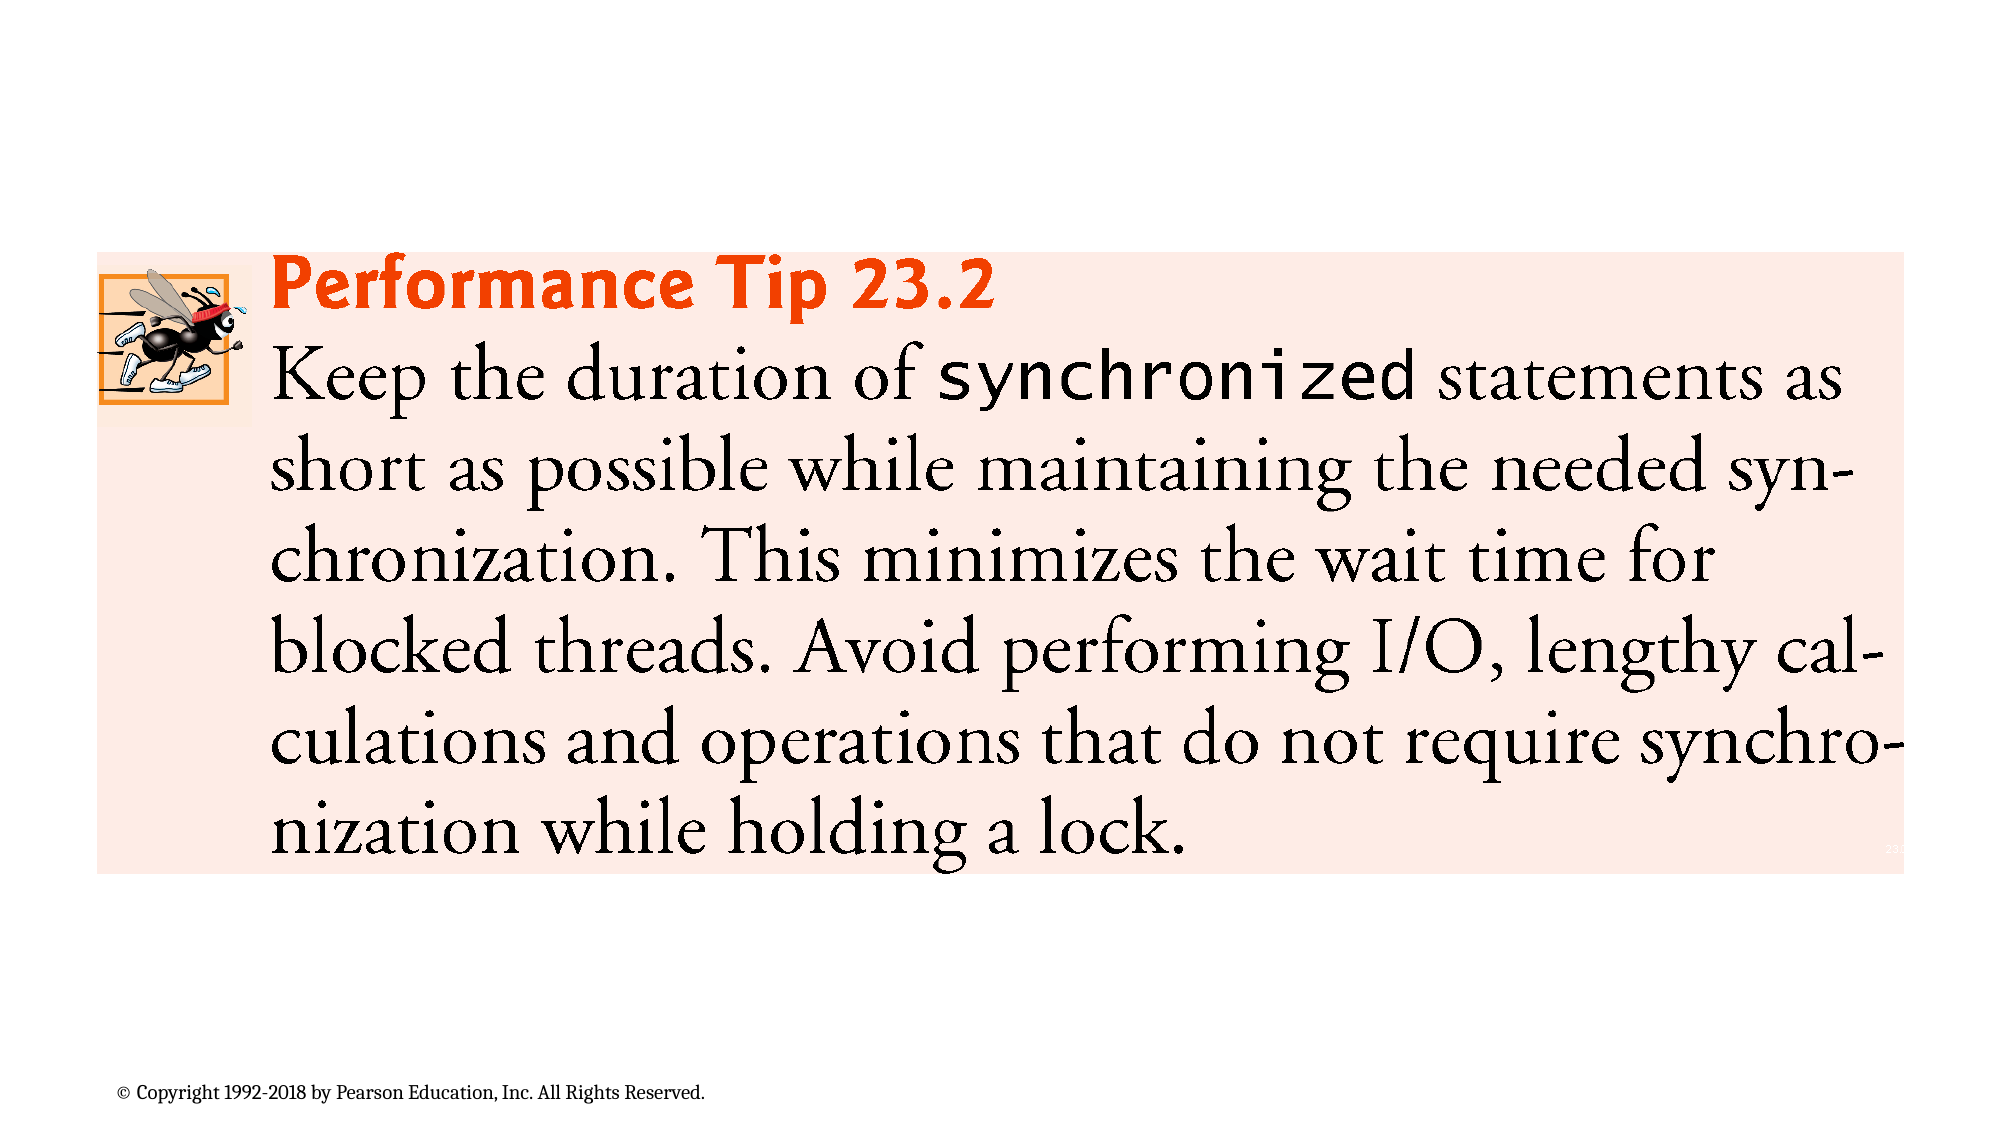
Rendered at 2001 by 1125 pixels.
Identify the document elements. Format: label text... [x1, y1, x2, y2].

footer © Copyright 1992-2018 by Pearson Education, Inc. All Rights Reserved. [99, 1051, 1473, 1112]
picture [0, 155, 2000, 970]
